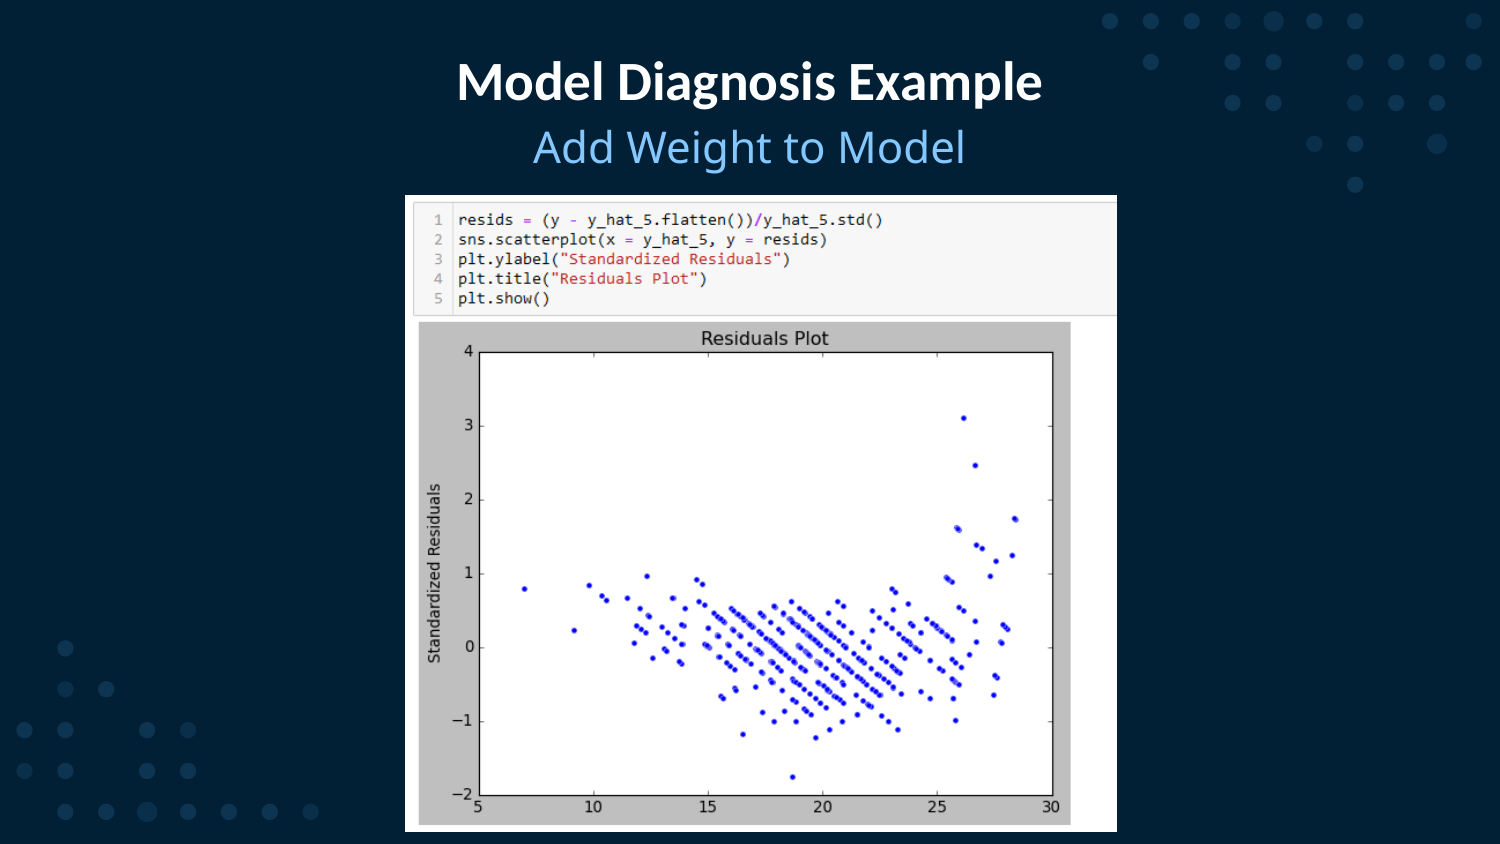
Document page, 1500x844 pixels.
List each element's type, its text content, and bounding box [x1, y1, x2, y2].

picture [405, 195, 1117, 832]
list Add Weight to Model [103, 120, 1397, 196]
title Model Diagnosis Example [103, 44, 1397, 120]
